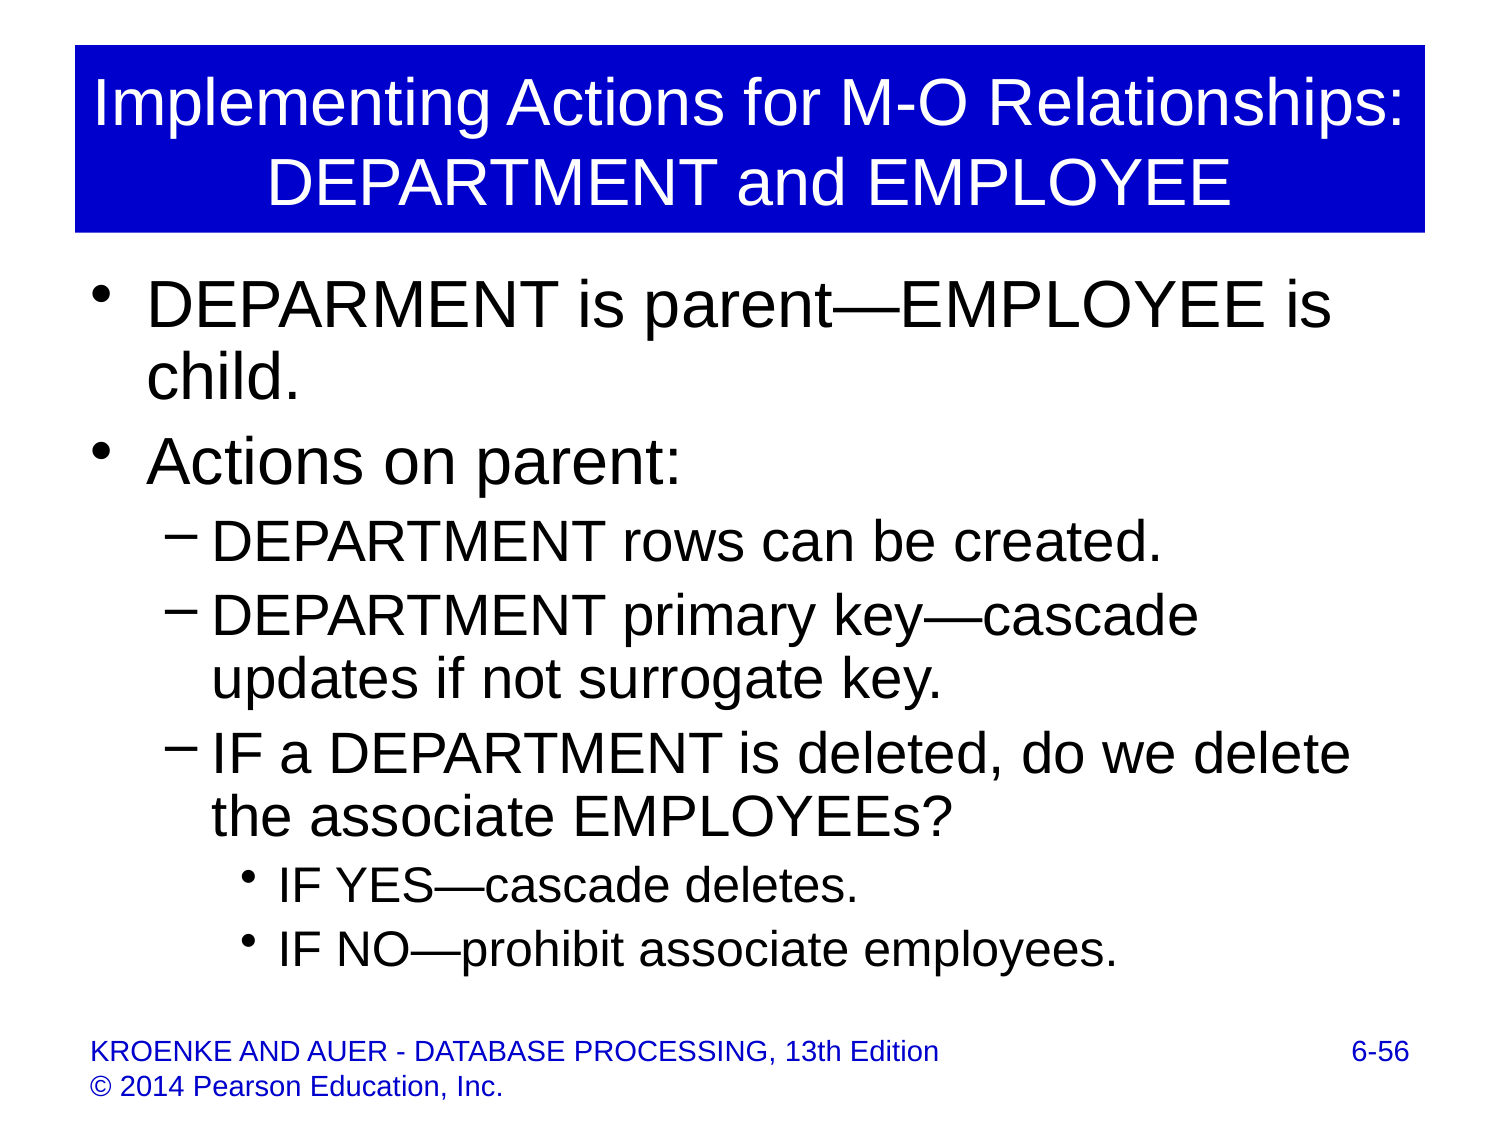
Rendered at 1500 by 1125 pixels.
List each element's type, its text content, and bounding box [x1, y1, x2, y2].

list DEPARMENT is parent—EMPLOYEE is child. Actions on parent: DEPARTMENT rows can be created. DEPARTMENT primary key—cascade updates if not surrogate key. IF a DEPARTMENT is deleted, do we delete the associate EMPLOYEEs? IF YES—cascade deletes. IF NO—prohibit associate employees. [75, 262, 1425, 1005]
slide_number 6-56 [1074, 1024, 1426, 1103]
title Implementing Actions for M-O Relationships: DEPARTMENT and EMPLOYEE [75, 45, 1425, 233]
footer KROENKE AND AUER - DATABASE PROCESSING, 13th Edition © 2014 Pearson Education, Inc. [74, 1024, 976, 1104]
